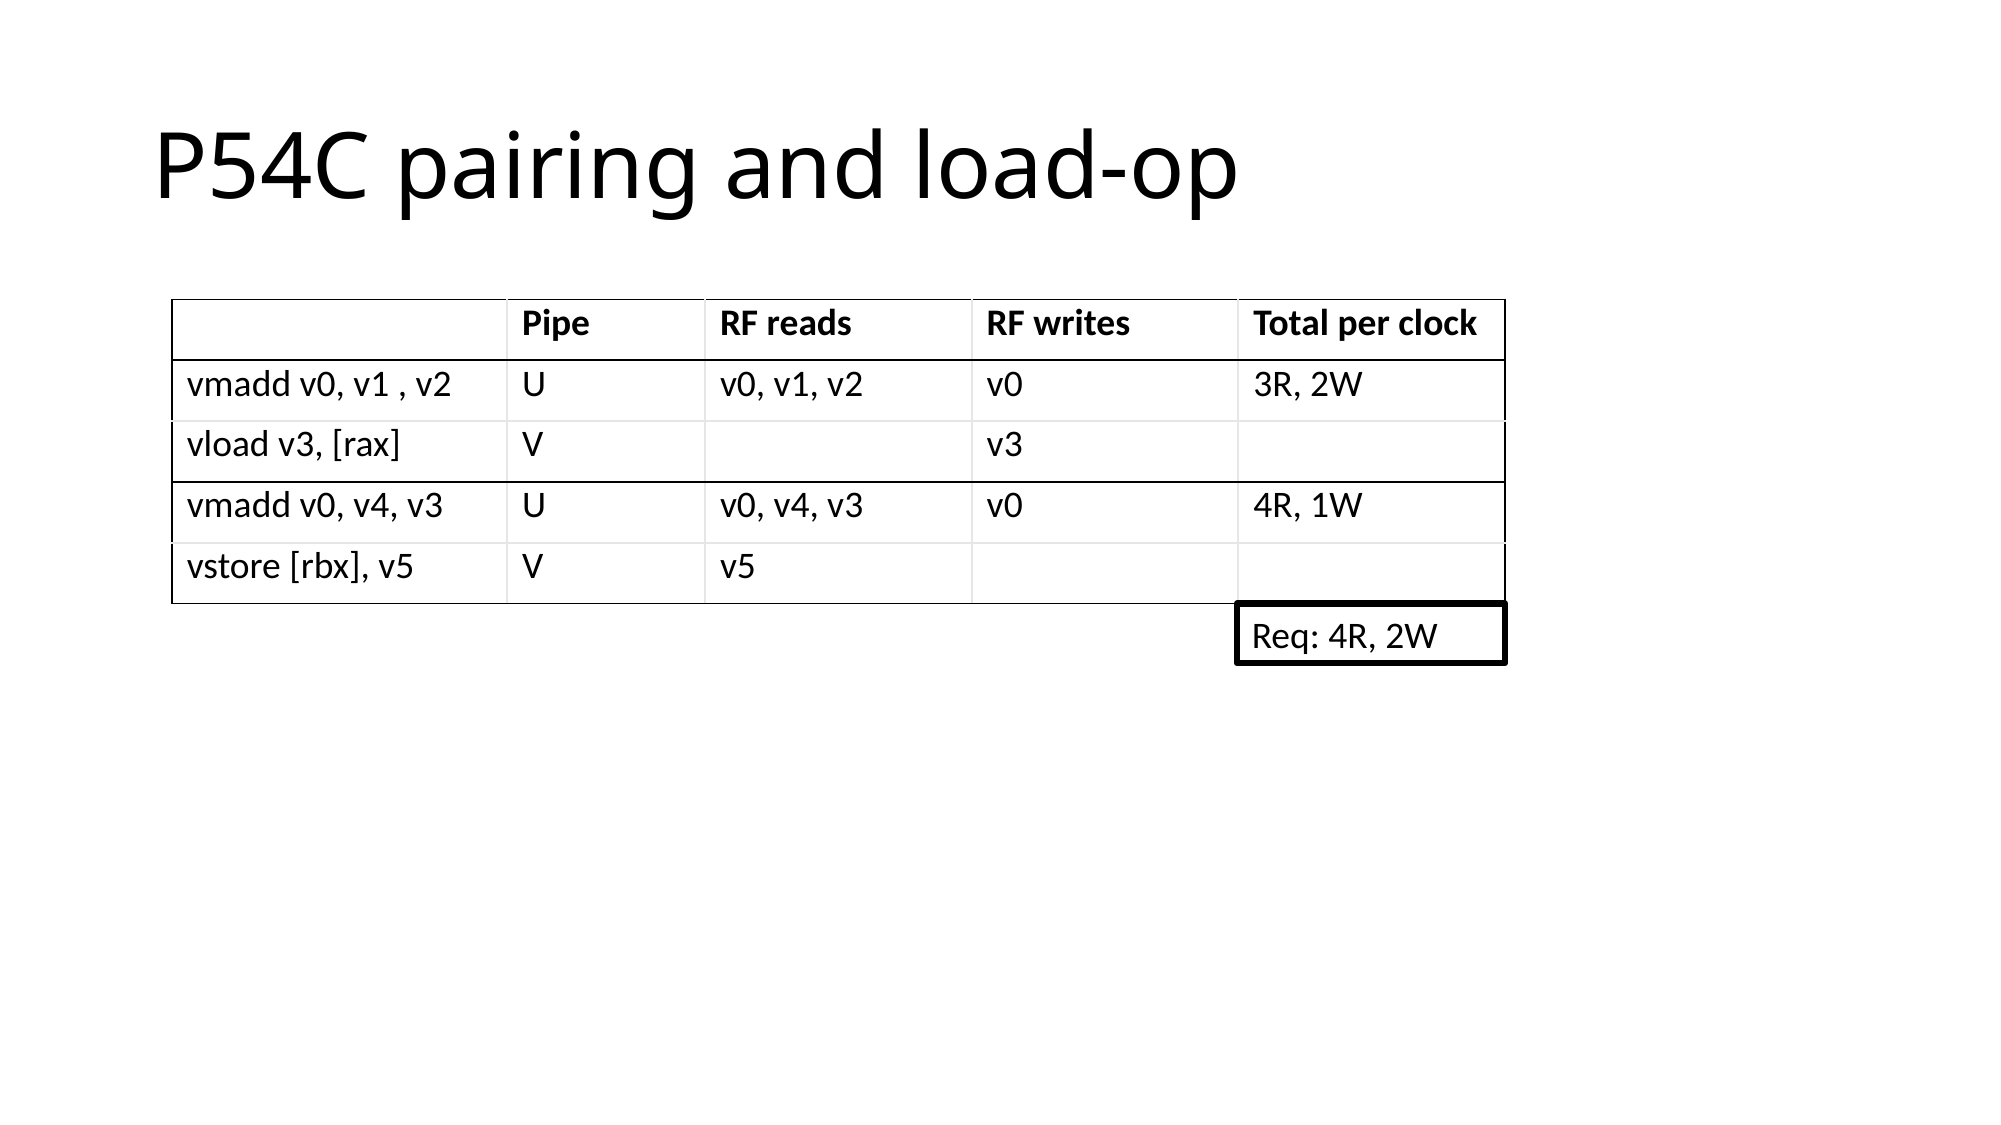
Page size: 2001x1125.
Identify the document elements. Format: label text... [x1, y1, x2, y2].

table_header [173, 300, 506, 359]
table_cell [973, 544, 1237, 603]
table_cell v0, v1, v2 [706, 361, 971, 420]
table_cell vstore [rbx], v5 [173, 544, 506, 603]
table_cell v3 [973, 422, 1237, 481]
table_cell 4R, 1W [1239, 483, 1504, 542]
table_cell U [508, 483, 704, 542]
table_cell vload v3, [rax] [173, 422, 506, 481]
table_header Total per clock [1239, 300, 1504, 359]
text_box Req: 4R, 2W [1237, 603, 1506, 664]
title P54C pairing and load-op [137, 59, 1863, 278]
table_cell vmadd v0, v1 , v2 [173, 361, 506, 420]
table_cell U [508, 361, 704, 420]
table_cell v0 [973, 483, 1237, 542]
table_header Pipe [508, 300, 704, 359]
table_cell [1239, 544, 1504, 603]
table_header RF reads [706, 300, 971, 359]
table_cell [1239, 422, 1504, 481]
table_header RF writes [973, 300, 1237, 359]
table_cell V [508, 544, 704, 603]
table_cell 3R, 2W [1239, 361, 1504, 420]
table_cell vmadd v0, v4, v3 [173, 483, 506, 542]
table_cell v0 [973, 361, 1237, 420]
table_cell V [508, 422, 704, 481]
table_cell v5 [706, 544, 971, 603]
table_cell [706, 422, 971, 481]
table_cell v0, v4, v3 [706, 483, 971, 542]
